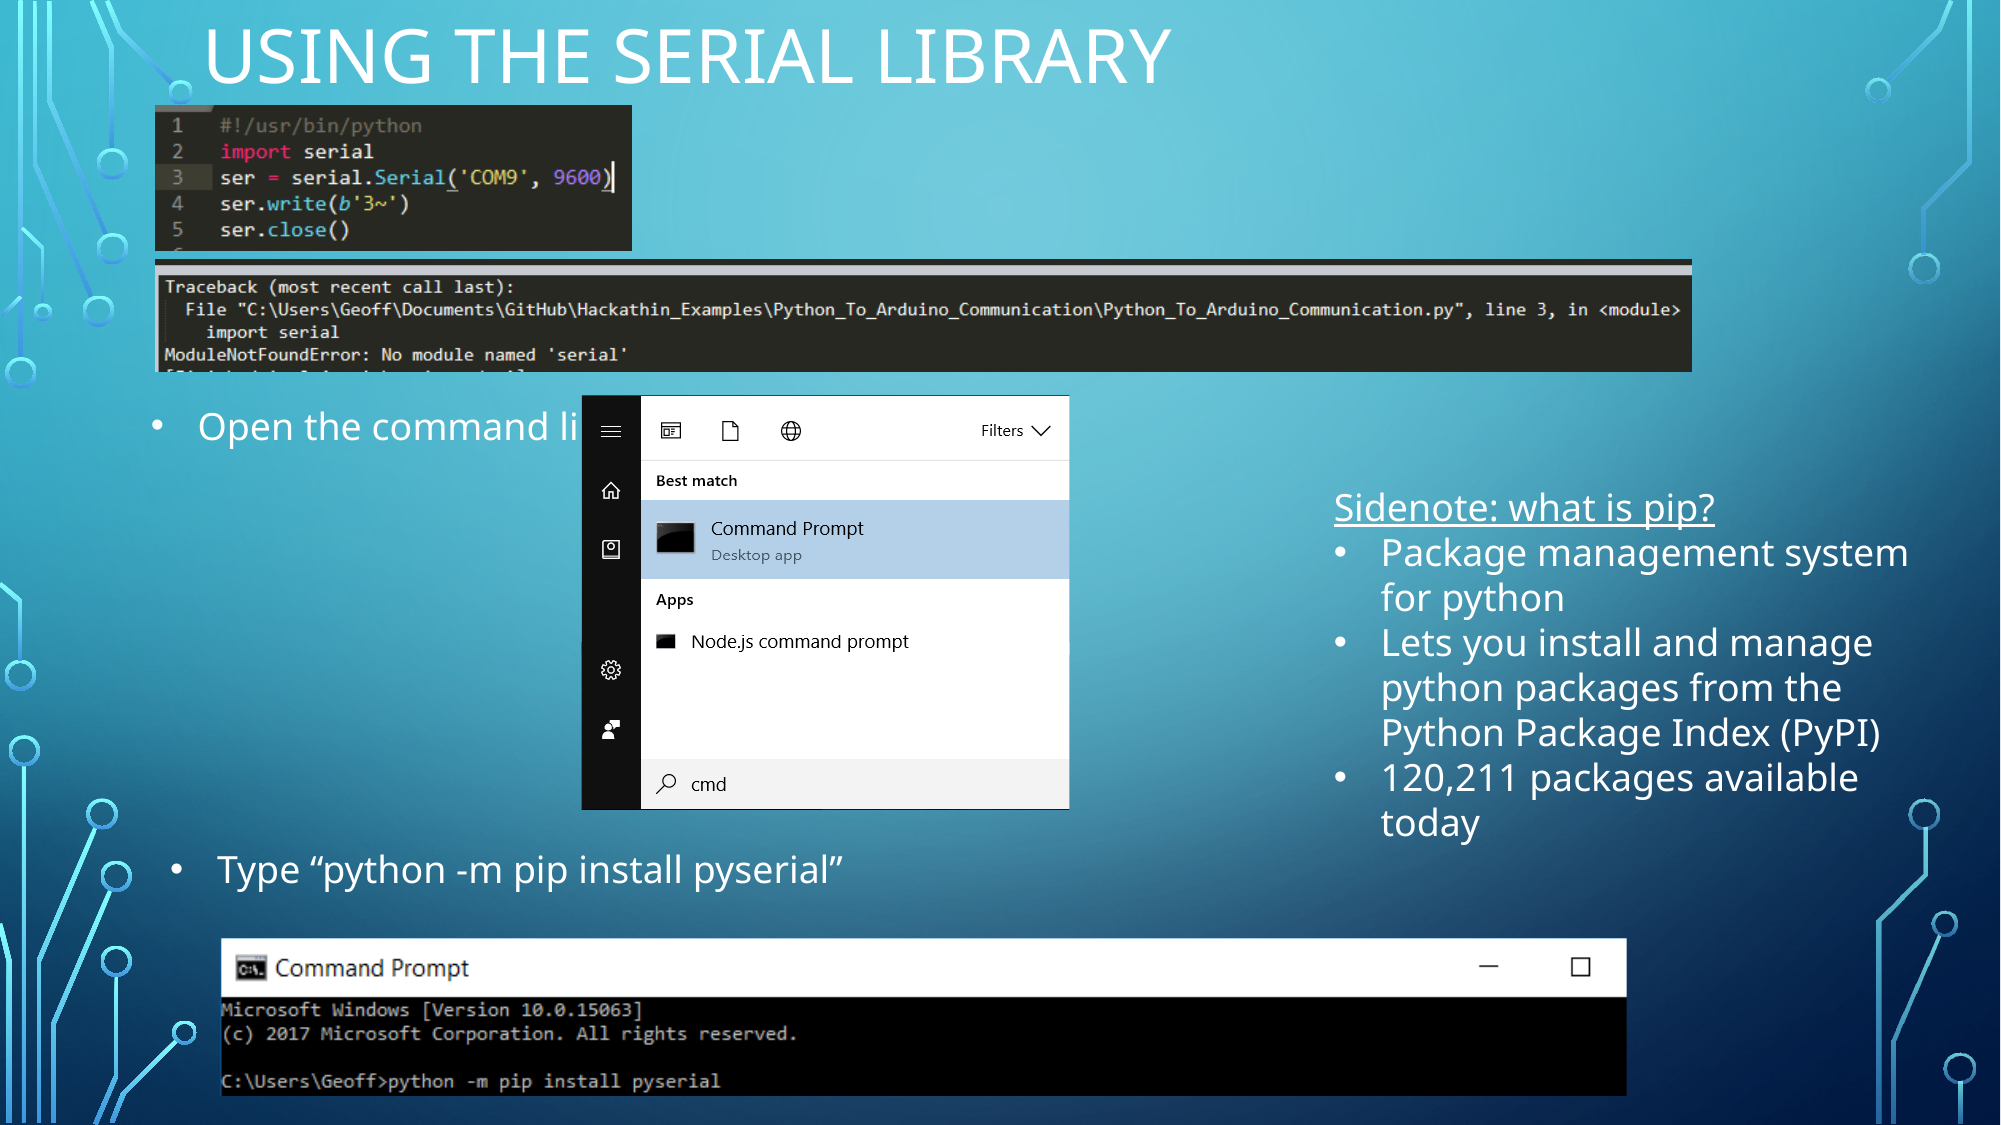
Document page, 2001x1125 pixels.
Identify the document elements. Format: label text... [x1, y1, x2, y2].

picture [155, 258, 1692, 372]
text_box Type “python -m pip install pyserial” [155, 838, 1066, 899]
text_box Open the command line [136, 395, 581, 455]
title Using the Serial Library [187, 11, 1813, 108]
picture [220, 937, 1627, 1096]
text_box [581, 394, 1070, 810]
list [155, 104, 632, 252]
text_box Sidenote: what is pip? Package management system for python Lets you install and manage python packages from the Python Package Index (PyPI) 120,211 packages available today [1319, 476, 1935, 851]
